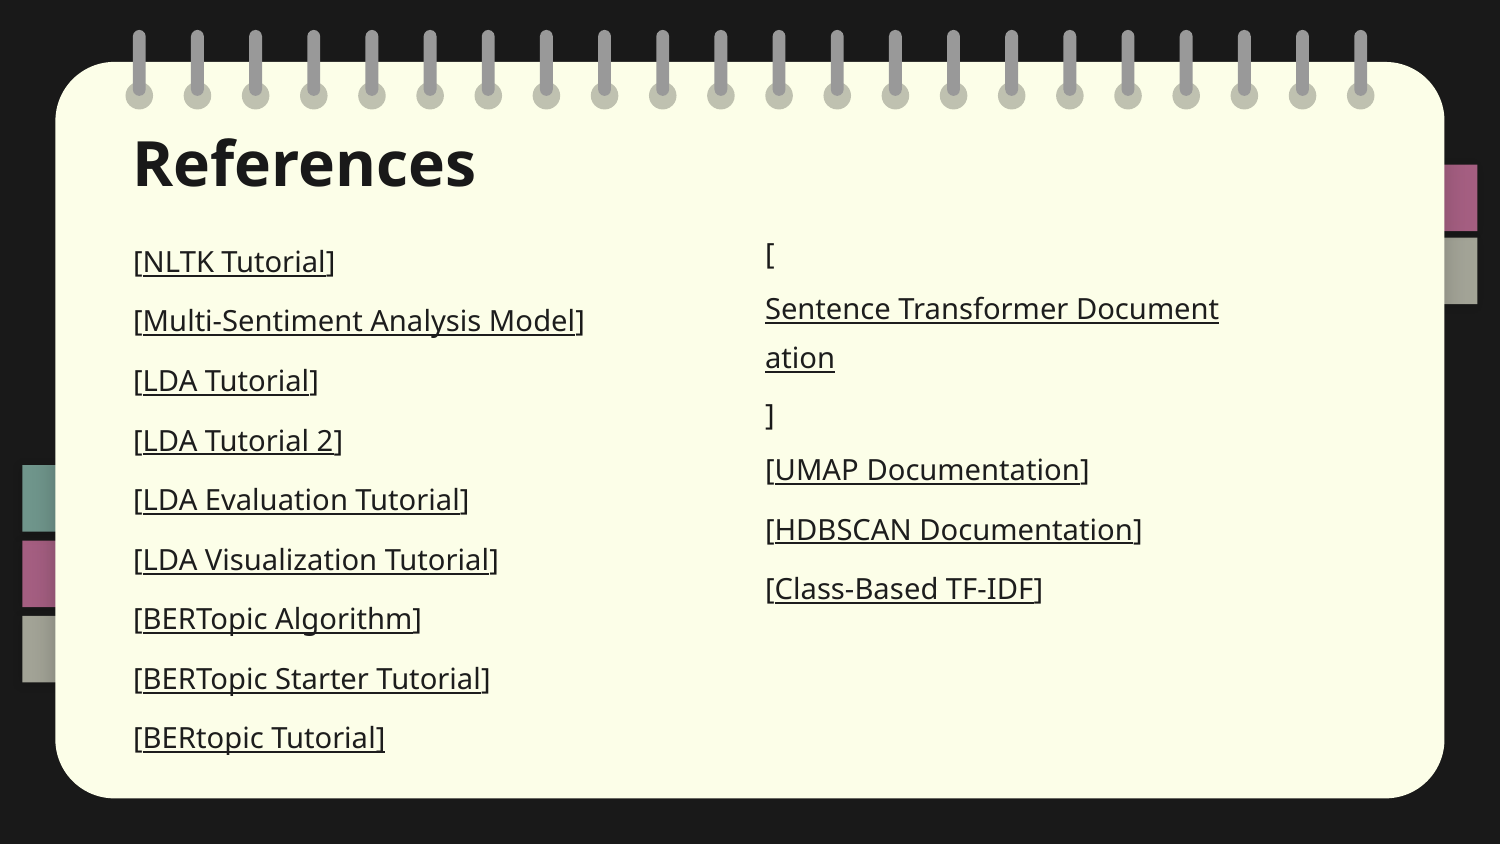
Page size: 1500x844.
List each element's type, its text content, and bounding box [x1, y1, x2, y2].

text_box [Sentence Transformer Documentation] [UMAP Documentation] [HDBSCAN Documentation] [Class-Based TF-IDF] [750, 202, 1243, 577]
title References [117, 109, 1381, 203]
list [NLTK Tutorial] [Multi-Sentiment Analysis Model] [LDA Tutorial] [LDA Tutorial 2] [LDA Evaluation Tutorial] [LDA Visualization Tutorial] [BERTopic Algorithm] [BERTopic Starter Tutorial] [BERtopic Tutorial] [118, 208, 1396, 755]
